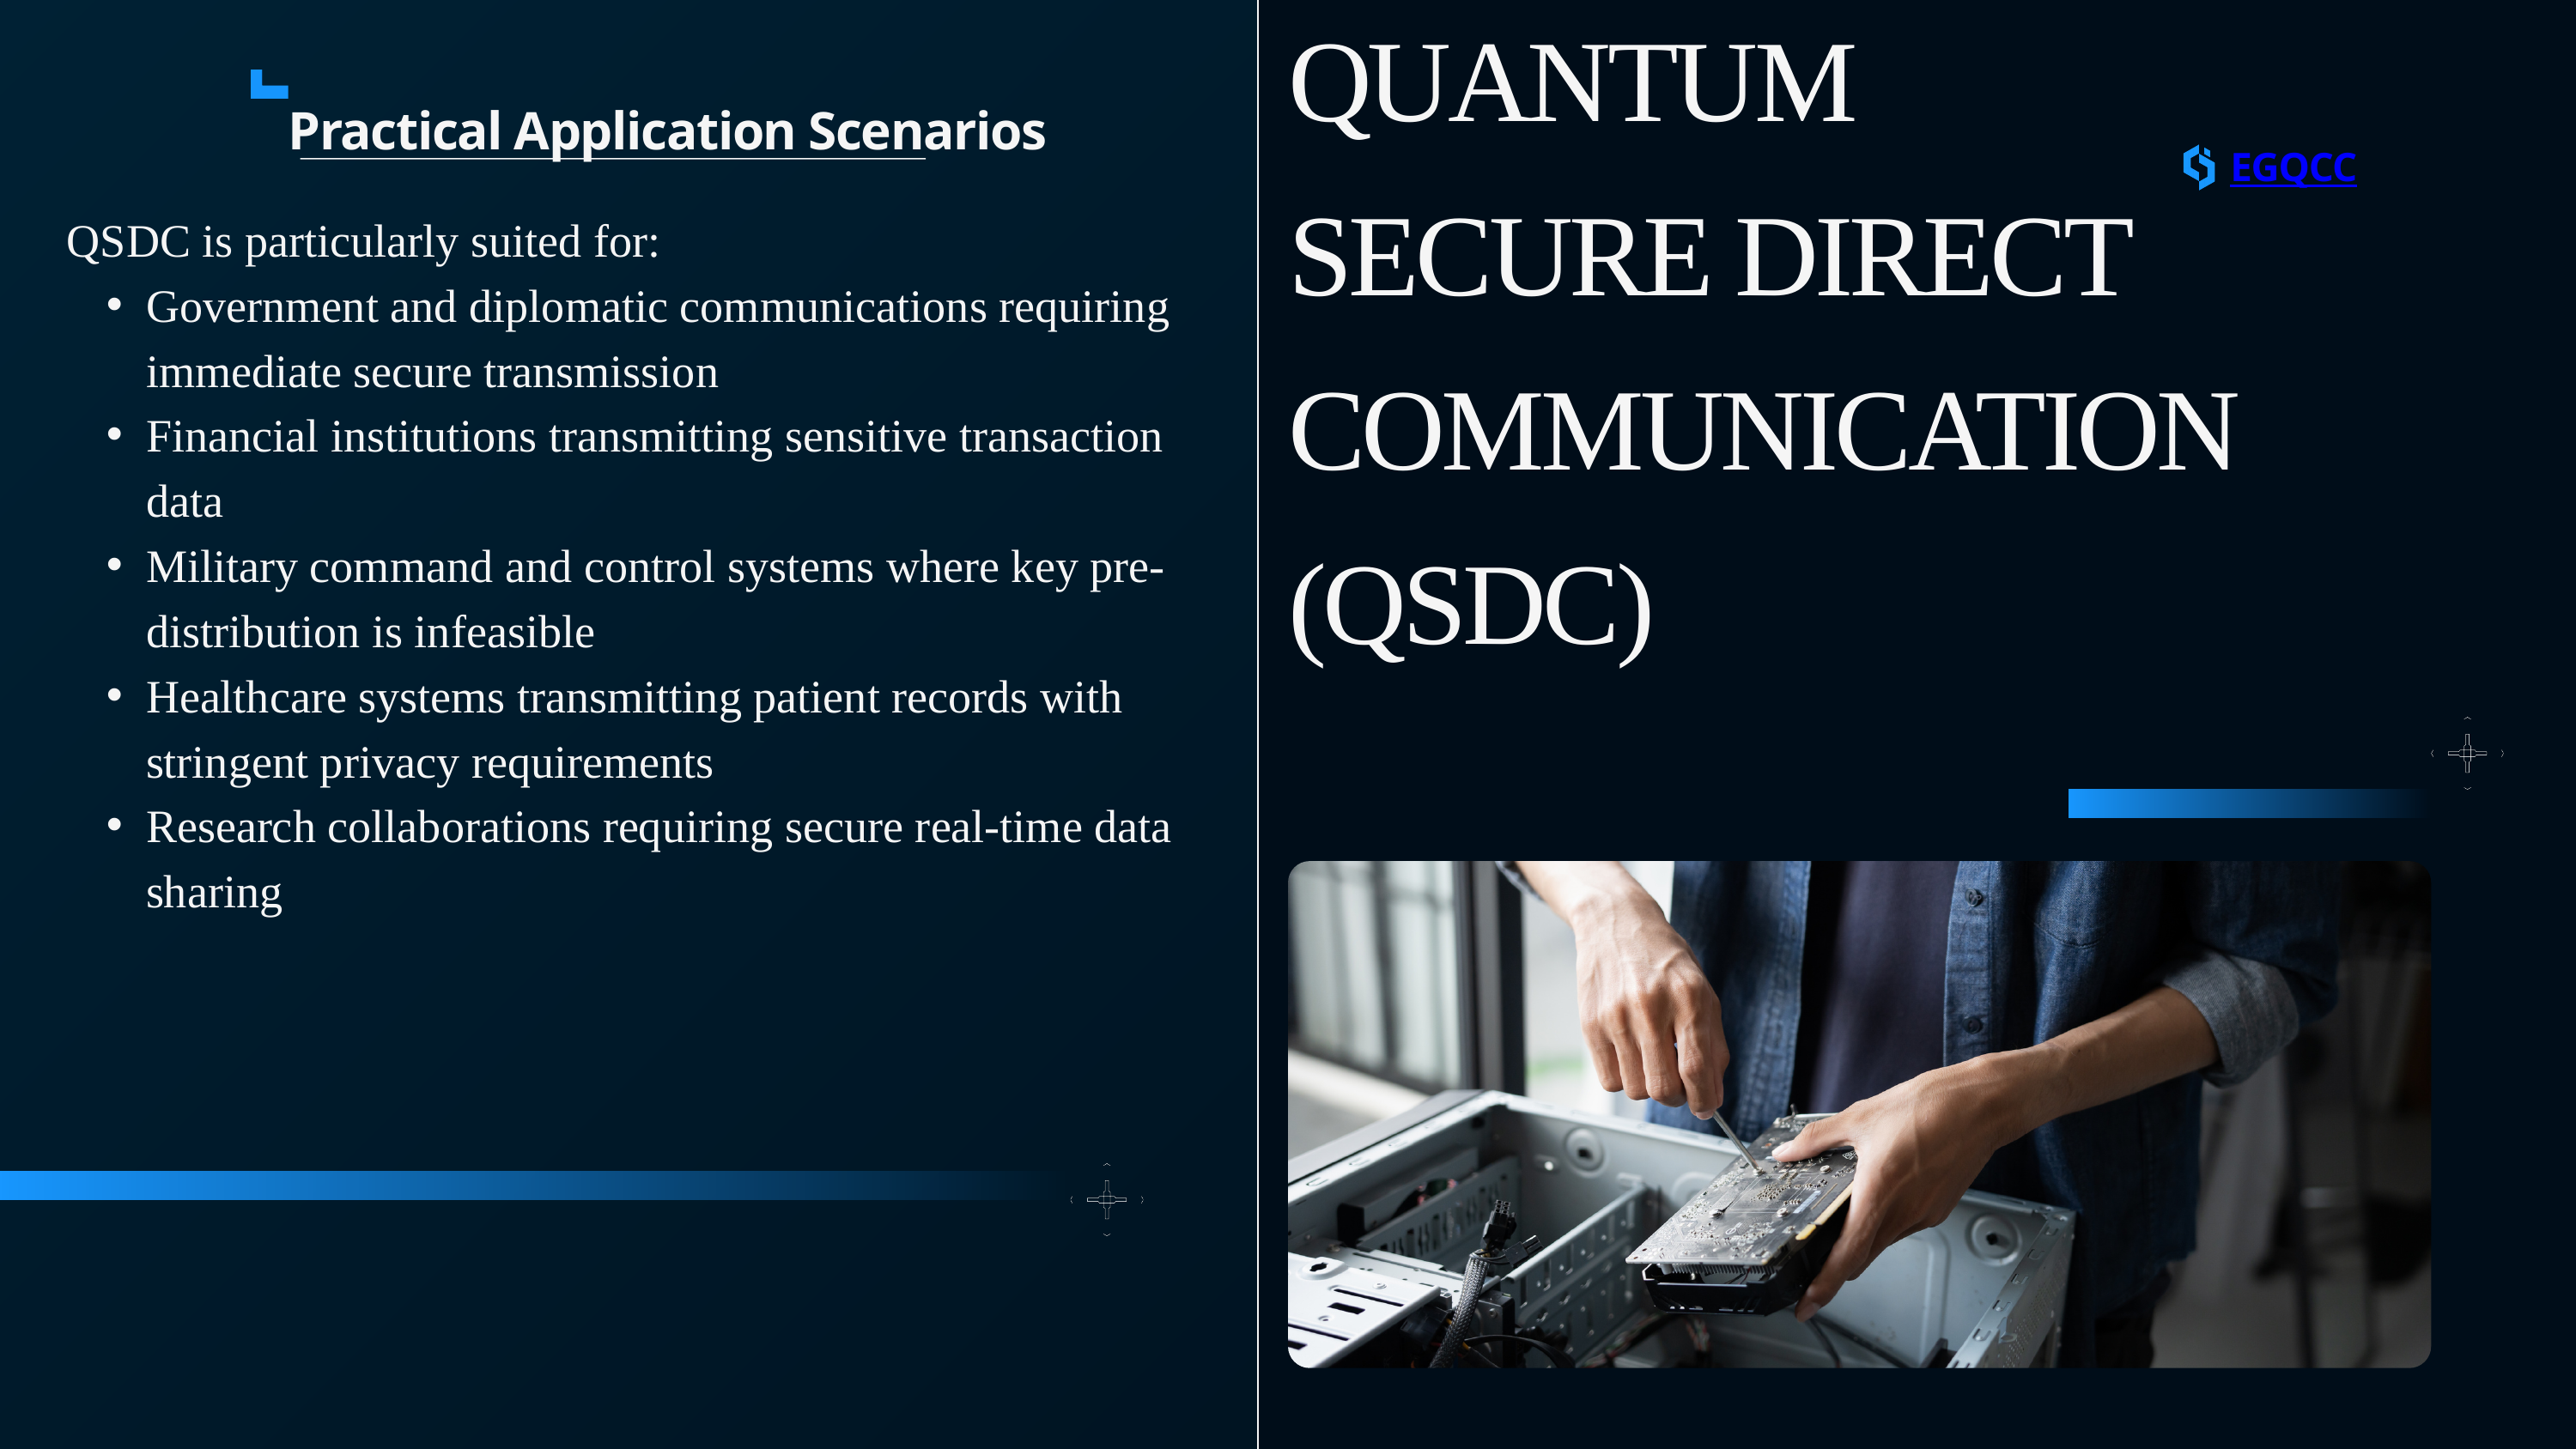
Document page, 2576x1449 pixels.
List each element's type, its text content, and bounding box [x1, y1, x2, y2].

text_box [1070, 1163, 1144, 1237]
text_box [0, 1171, 1072, 1201]
text_box [251, 70, 289, 99]
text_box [1287, 860, 2432, 1368]
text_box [2069, 789, 2432, 819]
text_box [1257, 0, 2576, 1449]
text_box QSDC is particularly suited for: Government and diplomatic communications requiring immediate secure transmission Financial institutions transmitting sensitive transaction data Military command and control systems where key pre-distribution is infeasible Healthcare systems transmitting patient records with stringent privacy requirements Research collaborations requiring secure real-time data sharing [66, 201, 1207, 983]
text_box Practical Application Scenarios [288, 88, 1144, 161]
